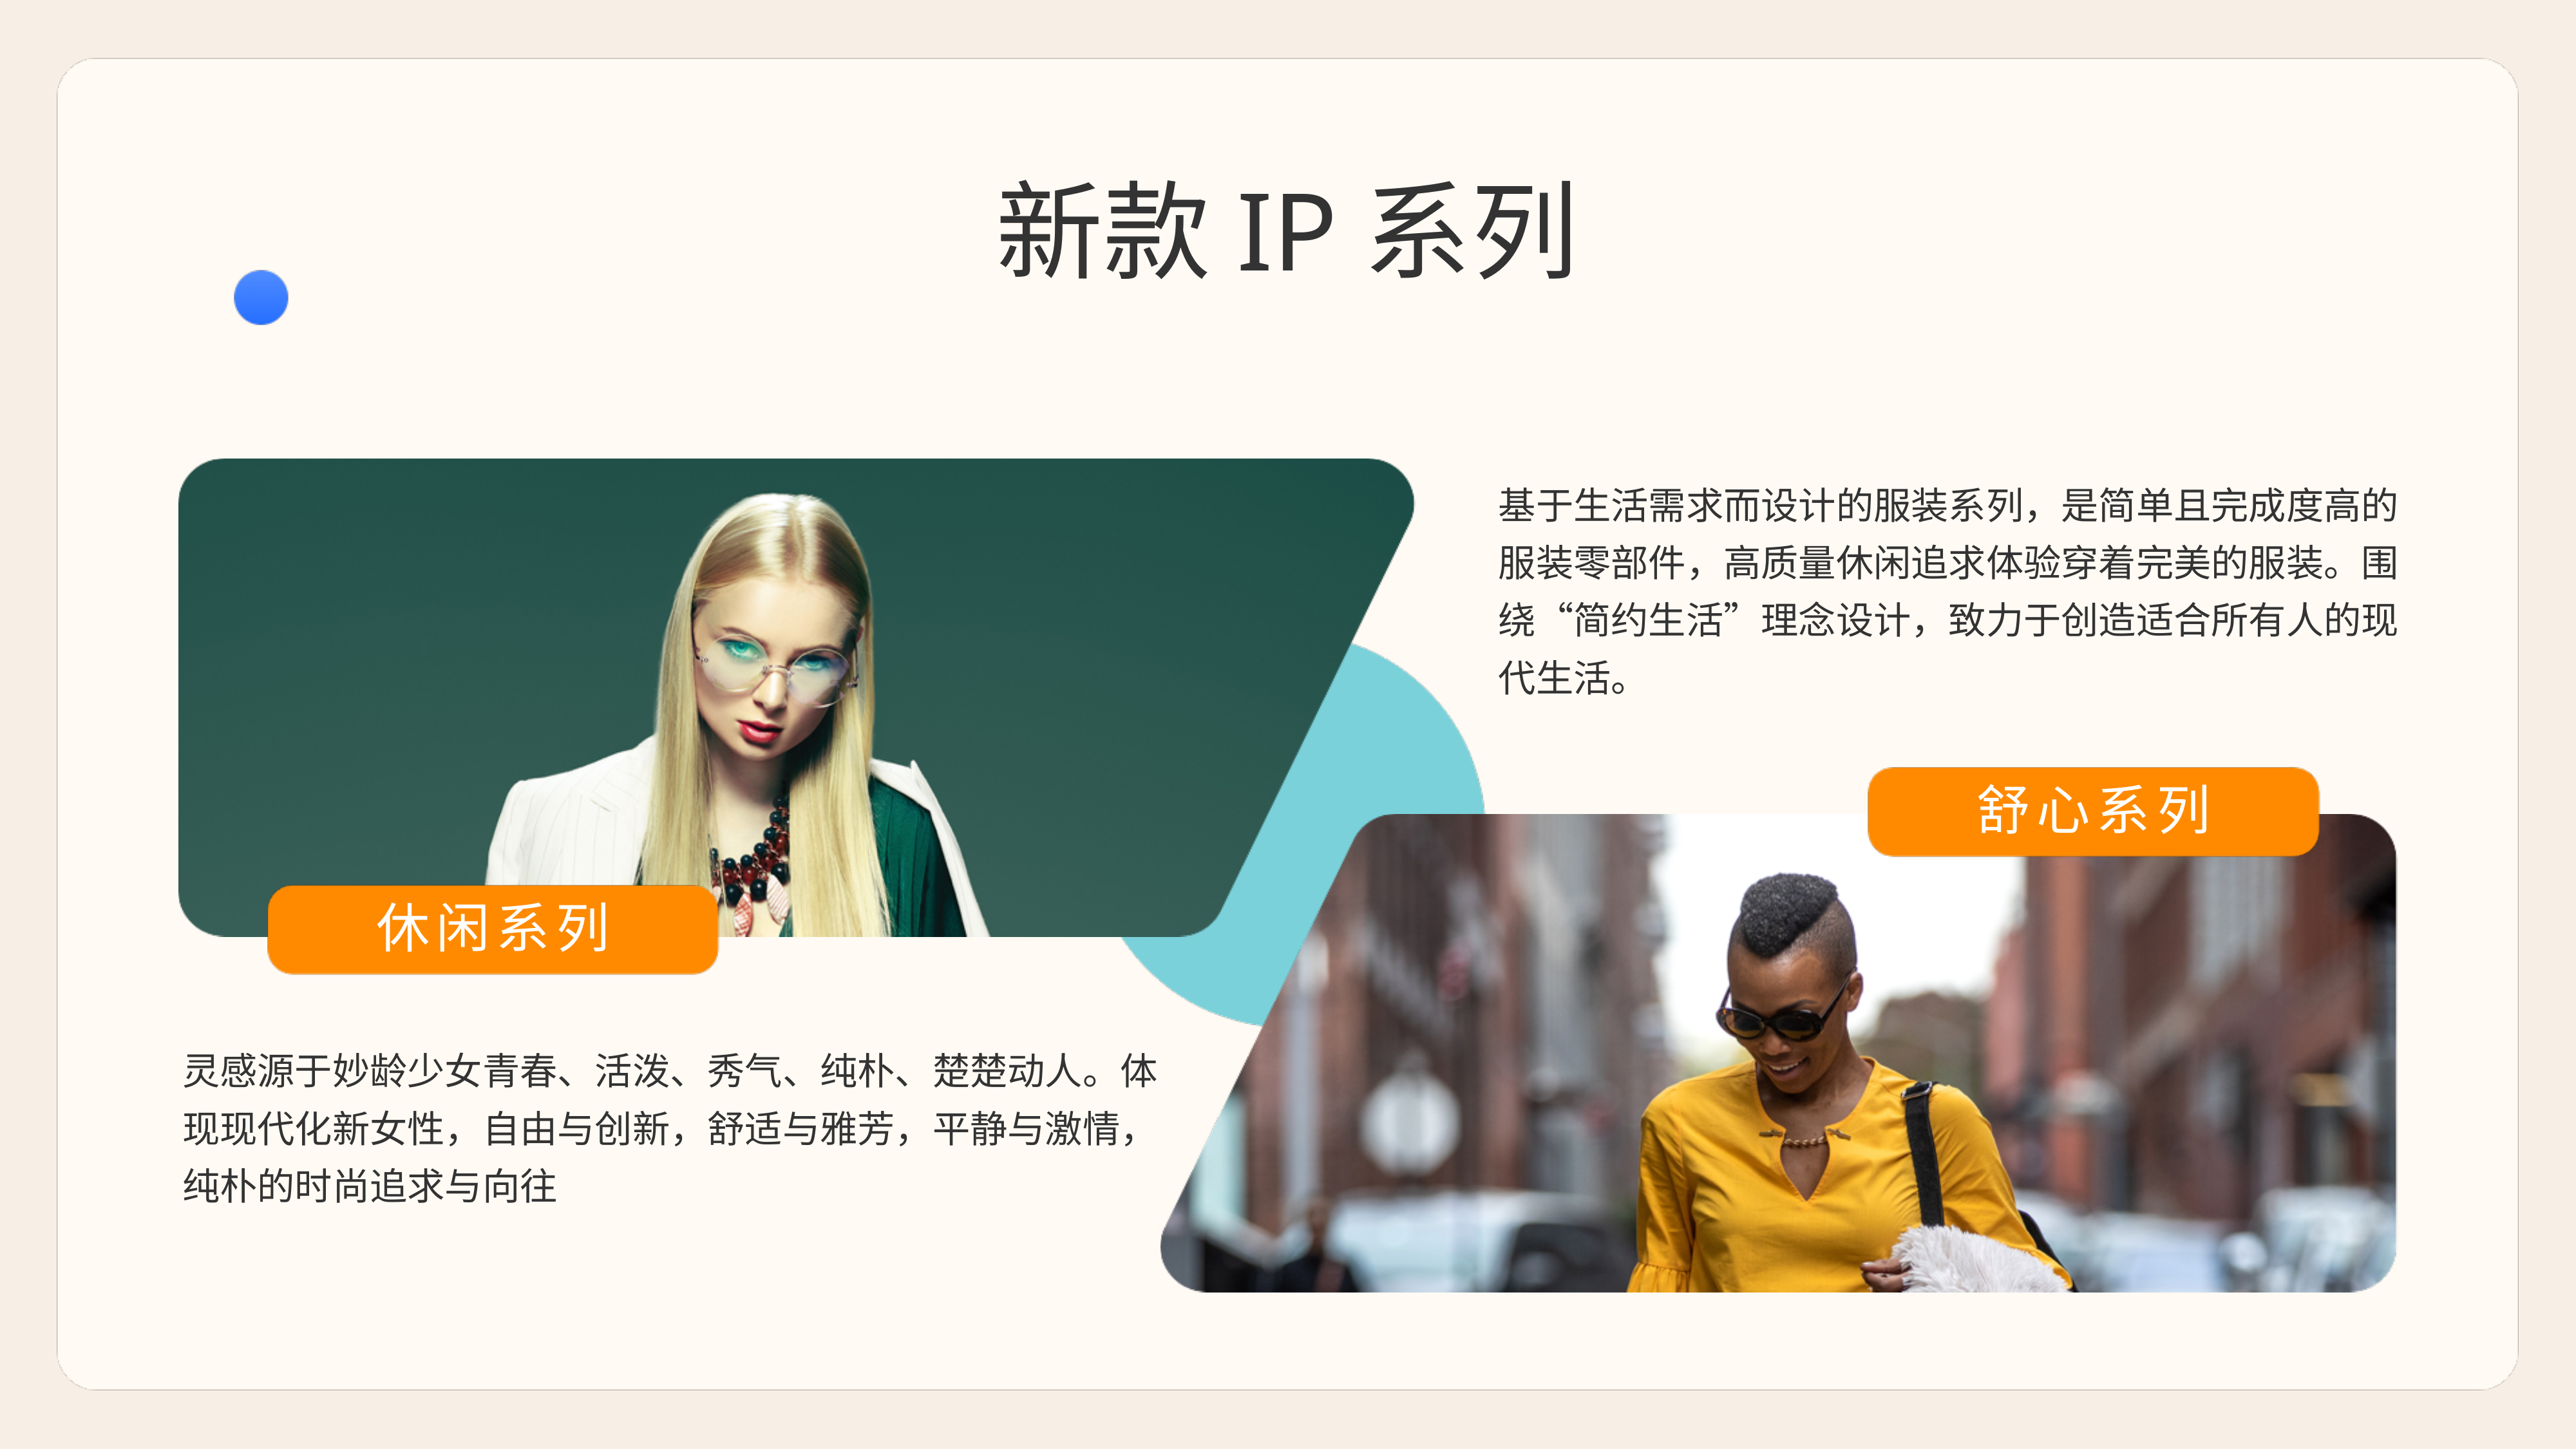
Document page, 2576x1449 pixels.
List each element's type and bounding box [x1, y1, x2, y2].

picture [55, 56, 2520, 1392]
